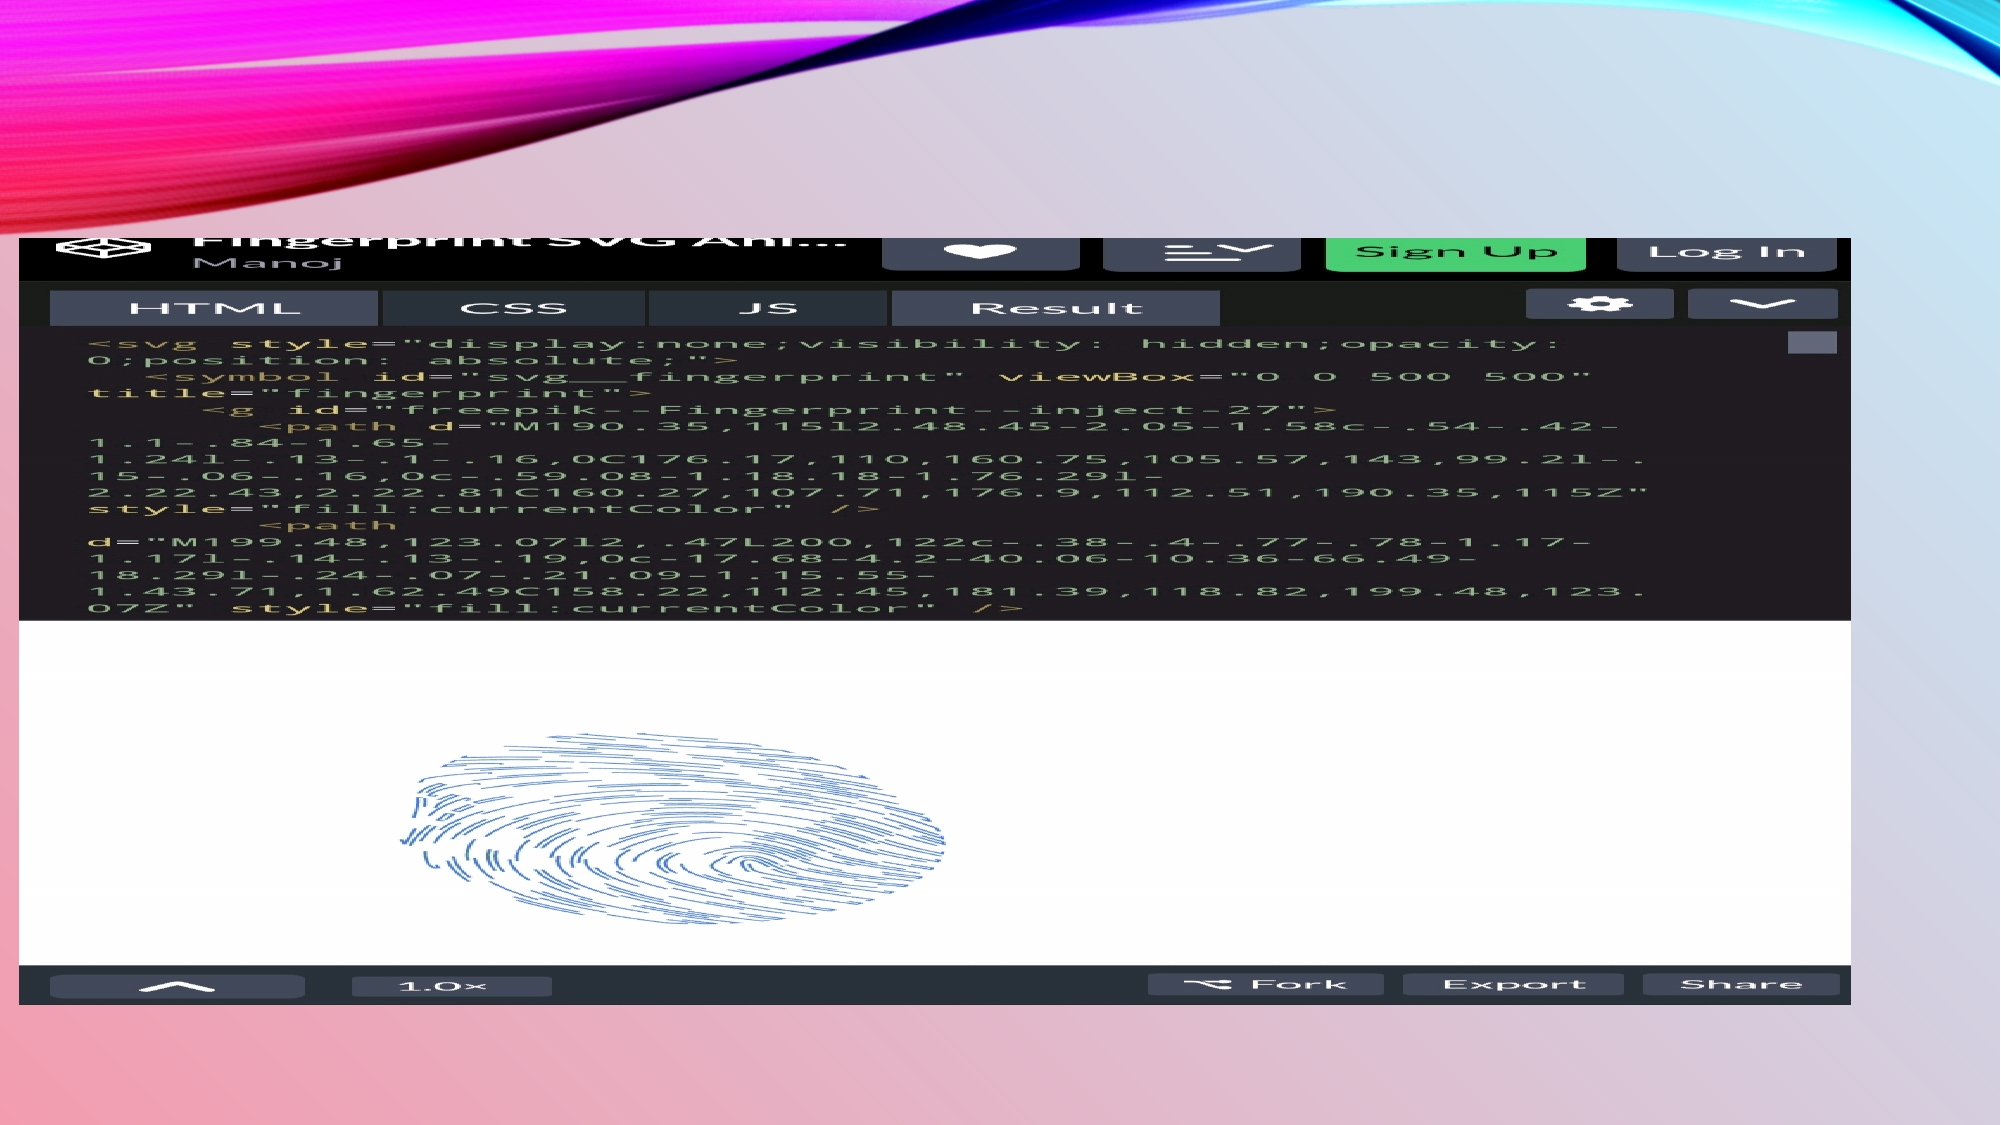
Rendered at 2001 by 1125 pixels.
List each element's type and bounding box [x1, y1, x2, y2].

picture [18, 238, 1851, 1006]
picture [1910, 0, 2000, 45]
picture [1890, 0, 2000, 75]
picture [0, 0, 2000, 237]
